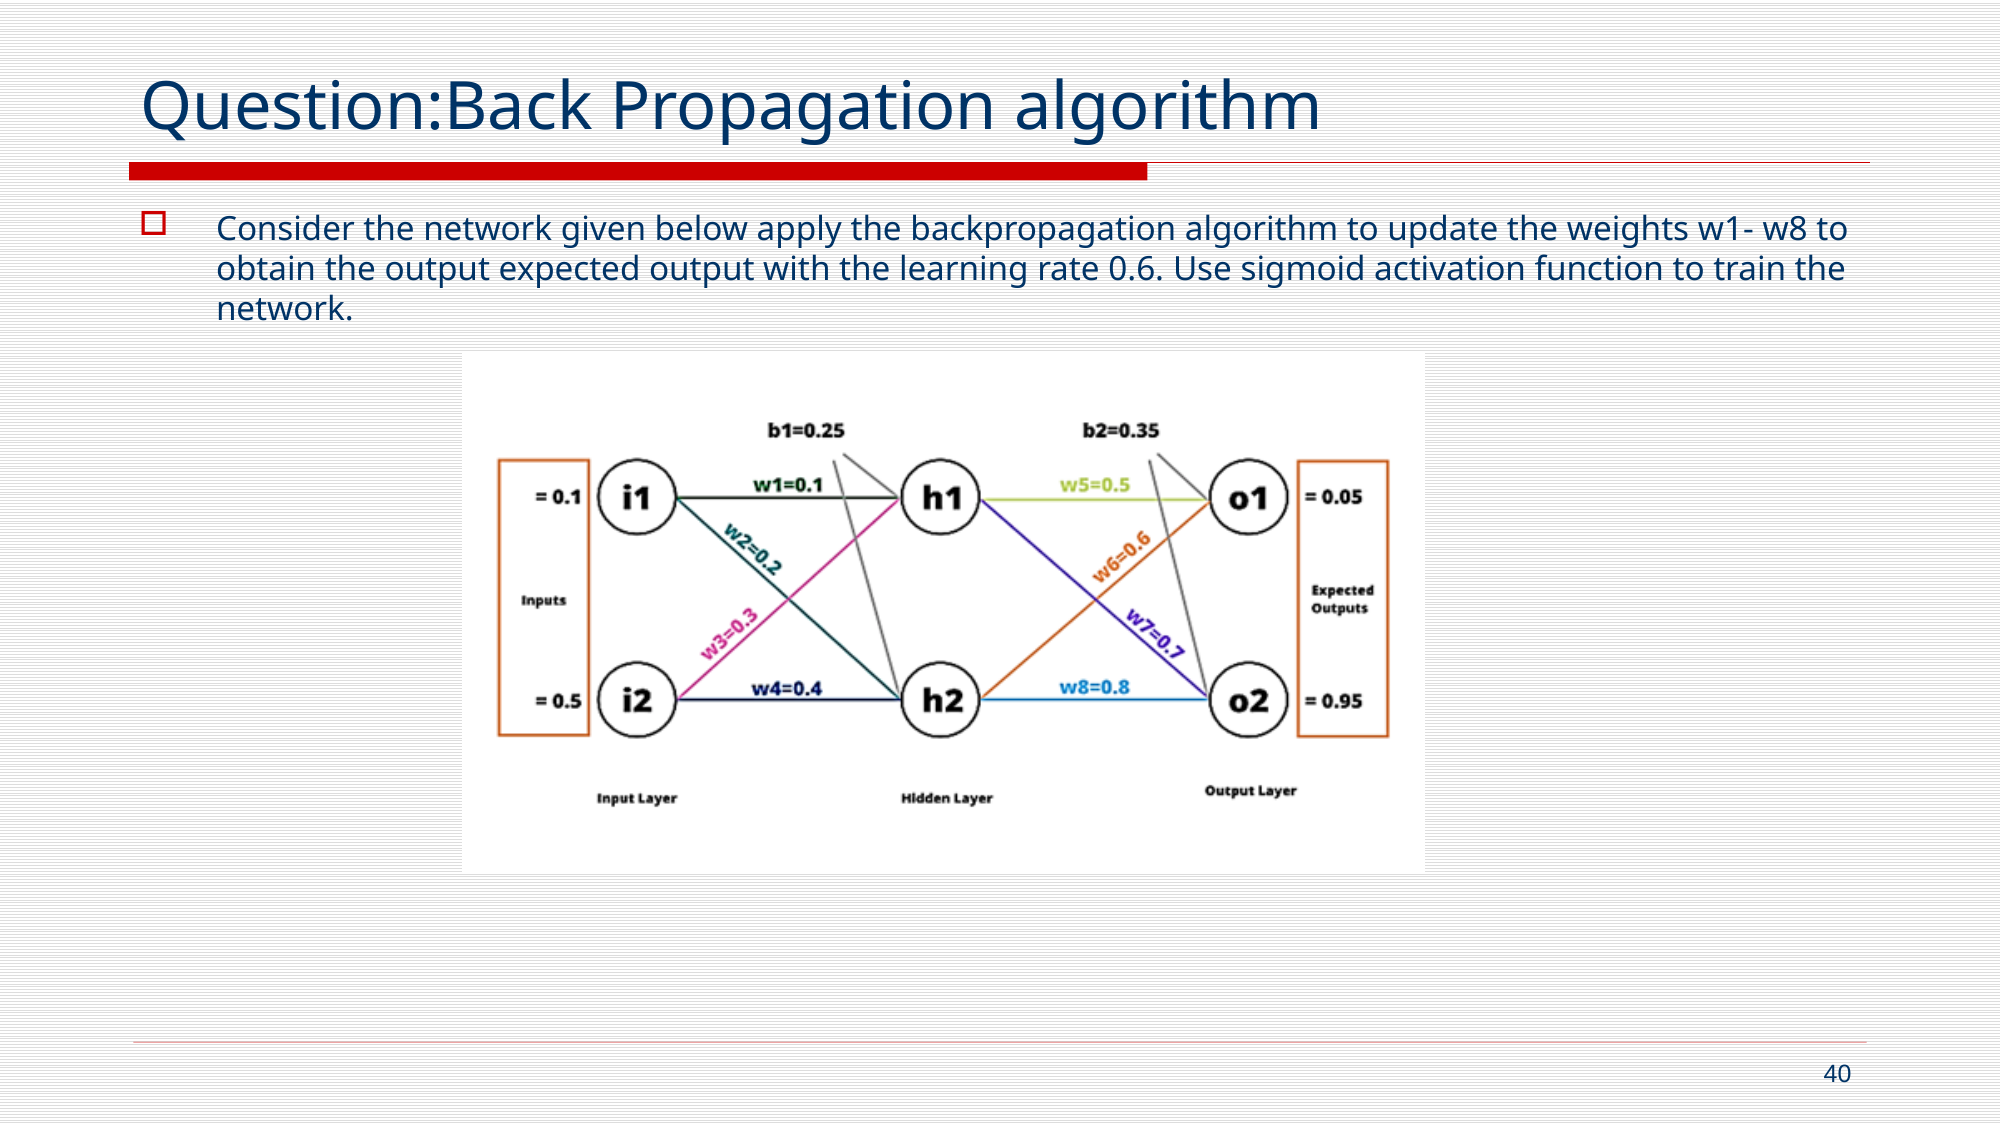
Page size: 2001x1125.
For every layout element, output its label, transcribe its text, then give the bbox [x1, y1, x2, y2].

title Question:Back Propagation algorithm [125, 24, 1876, 150]
picture [462, 352, 1425, 872]
slide_number 40 [1433, 1049, 1867, 1103]
list Consider the network given below apply the backpropagation algorithm to update the weights w1- w8 to obtain the output expected output with the learning rate 0.6. Use sigmoid activation function to train the network. [123, 200, 1874, 1025]
